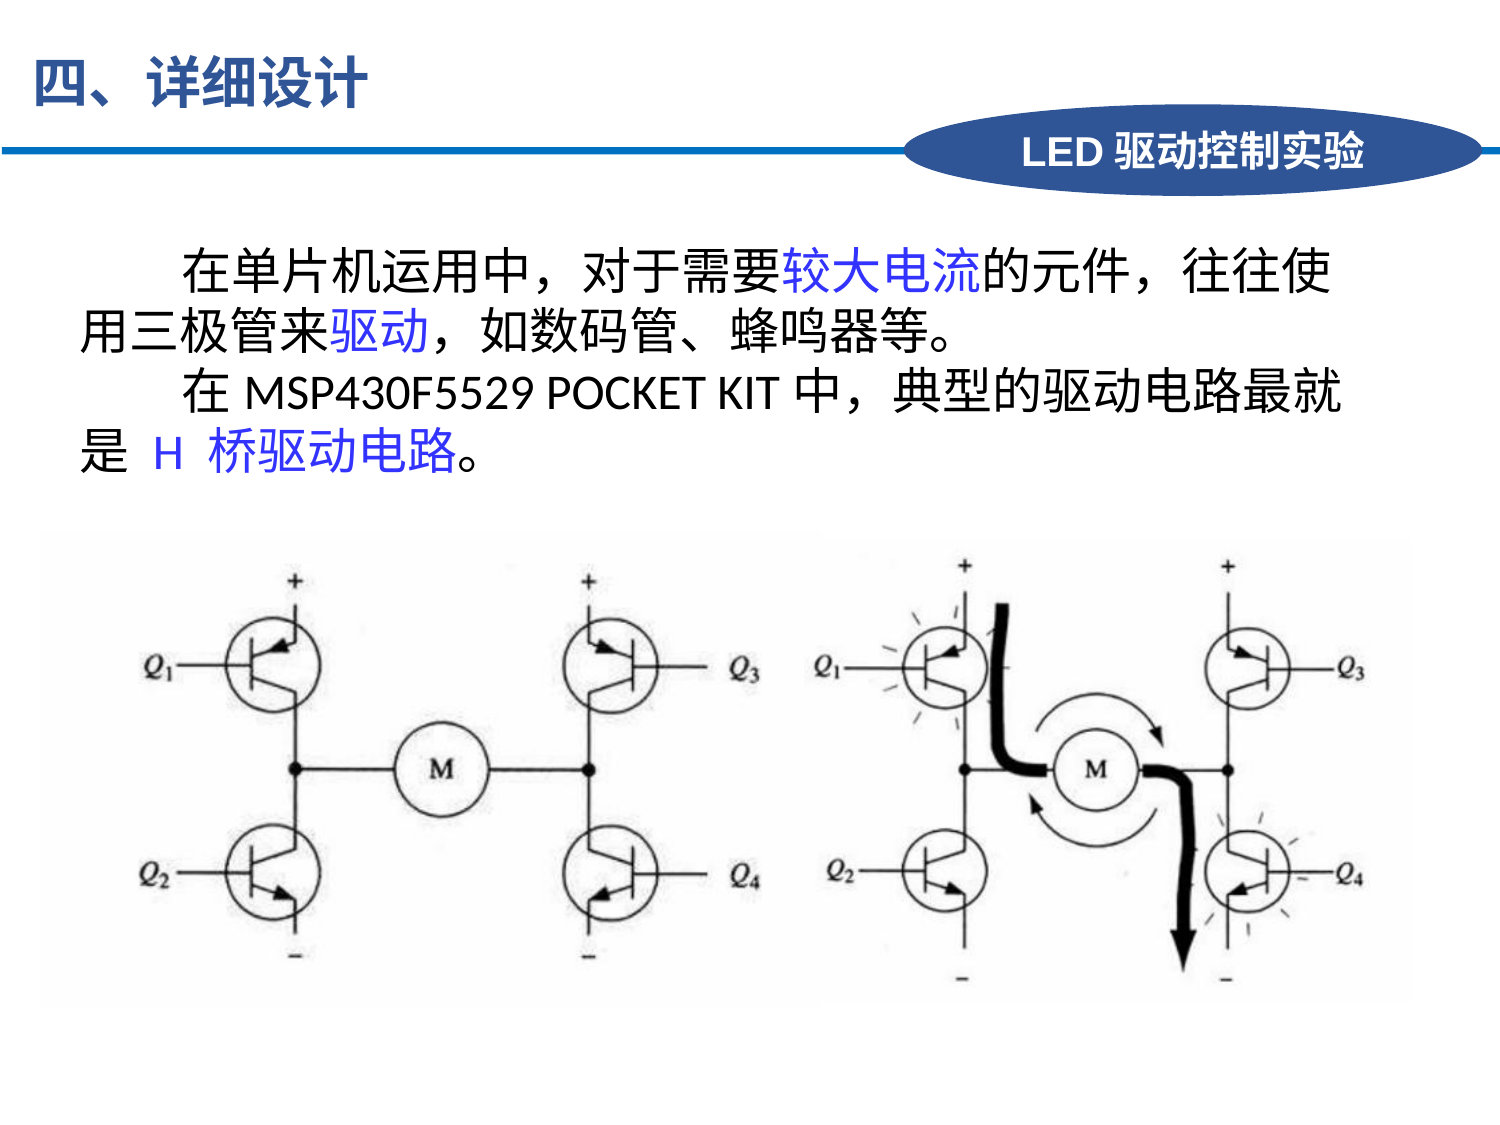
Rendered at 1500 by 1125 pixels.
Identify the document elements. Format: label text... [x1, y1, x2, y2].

text_box 在单片机运用中，对于需要较大电流的元件，往往使用三极管来驱动，如数码管、蜂鸣器等。 在MSP430F5529 POCKET KIT中，典型的驱动电路最就是 H 桥驱动电路。 [64, 231, 1388, 538]
text_box [1, 146, 905, 156]
picture [40, 531, 1412, 1007]
text_box [1481, 146, 1500, 156]
text_box 四、详细设计 [17, 36, 1368, 126]
text_box LED驱动控制实验 [903, 104, 1483, 197]
